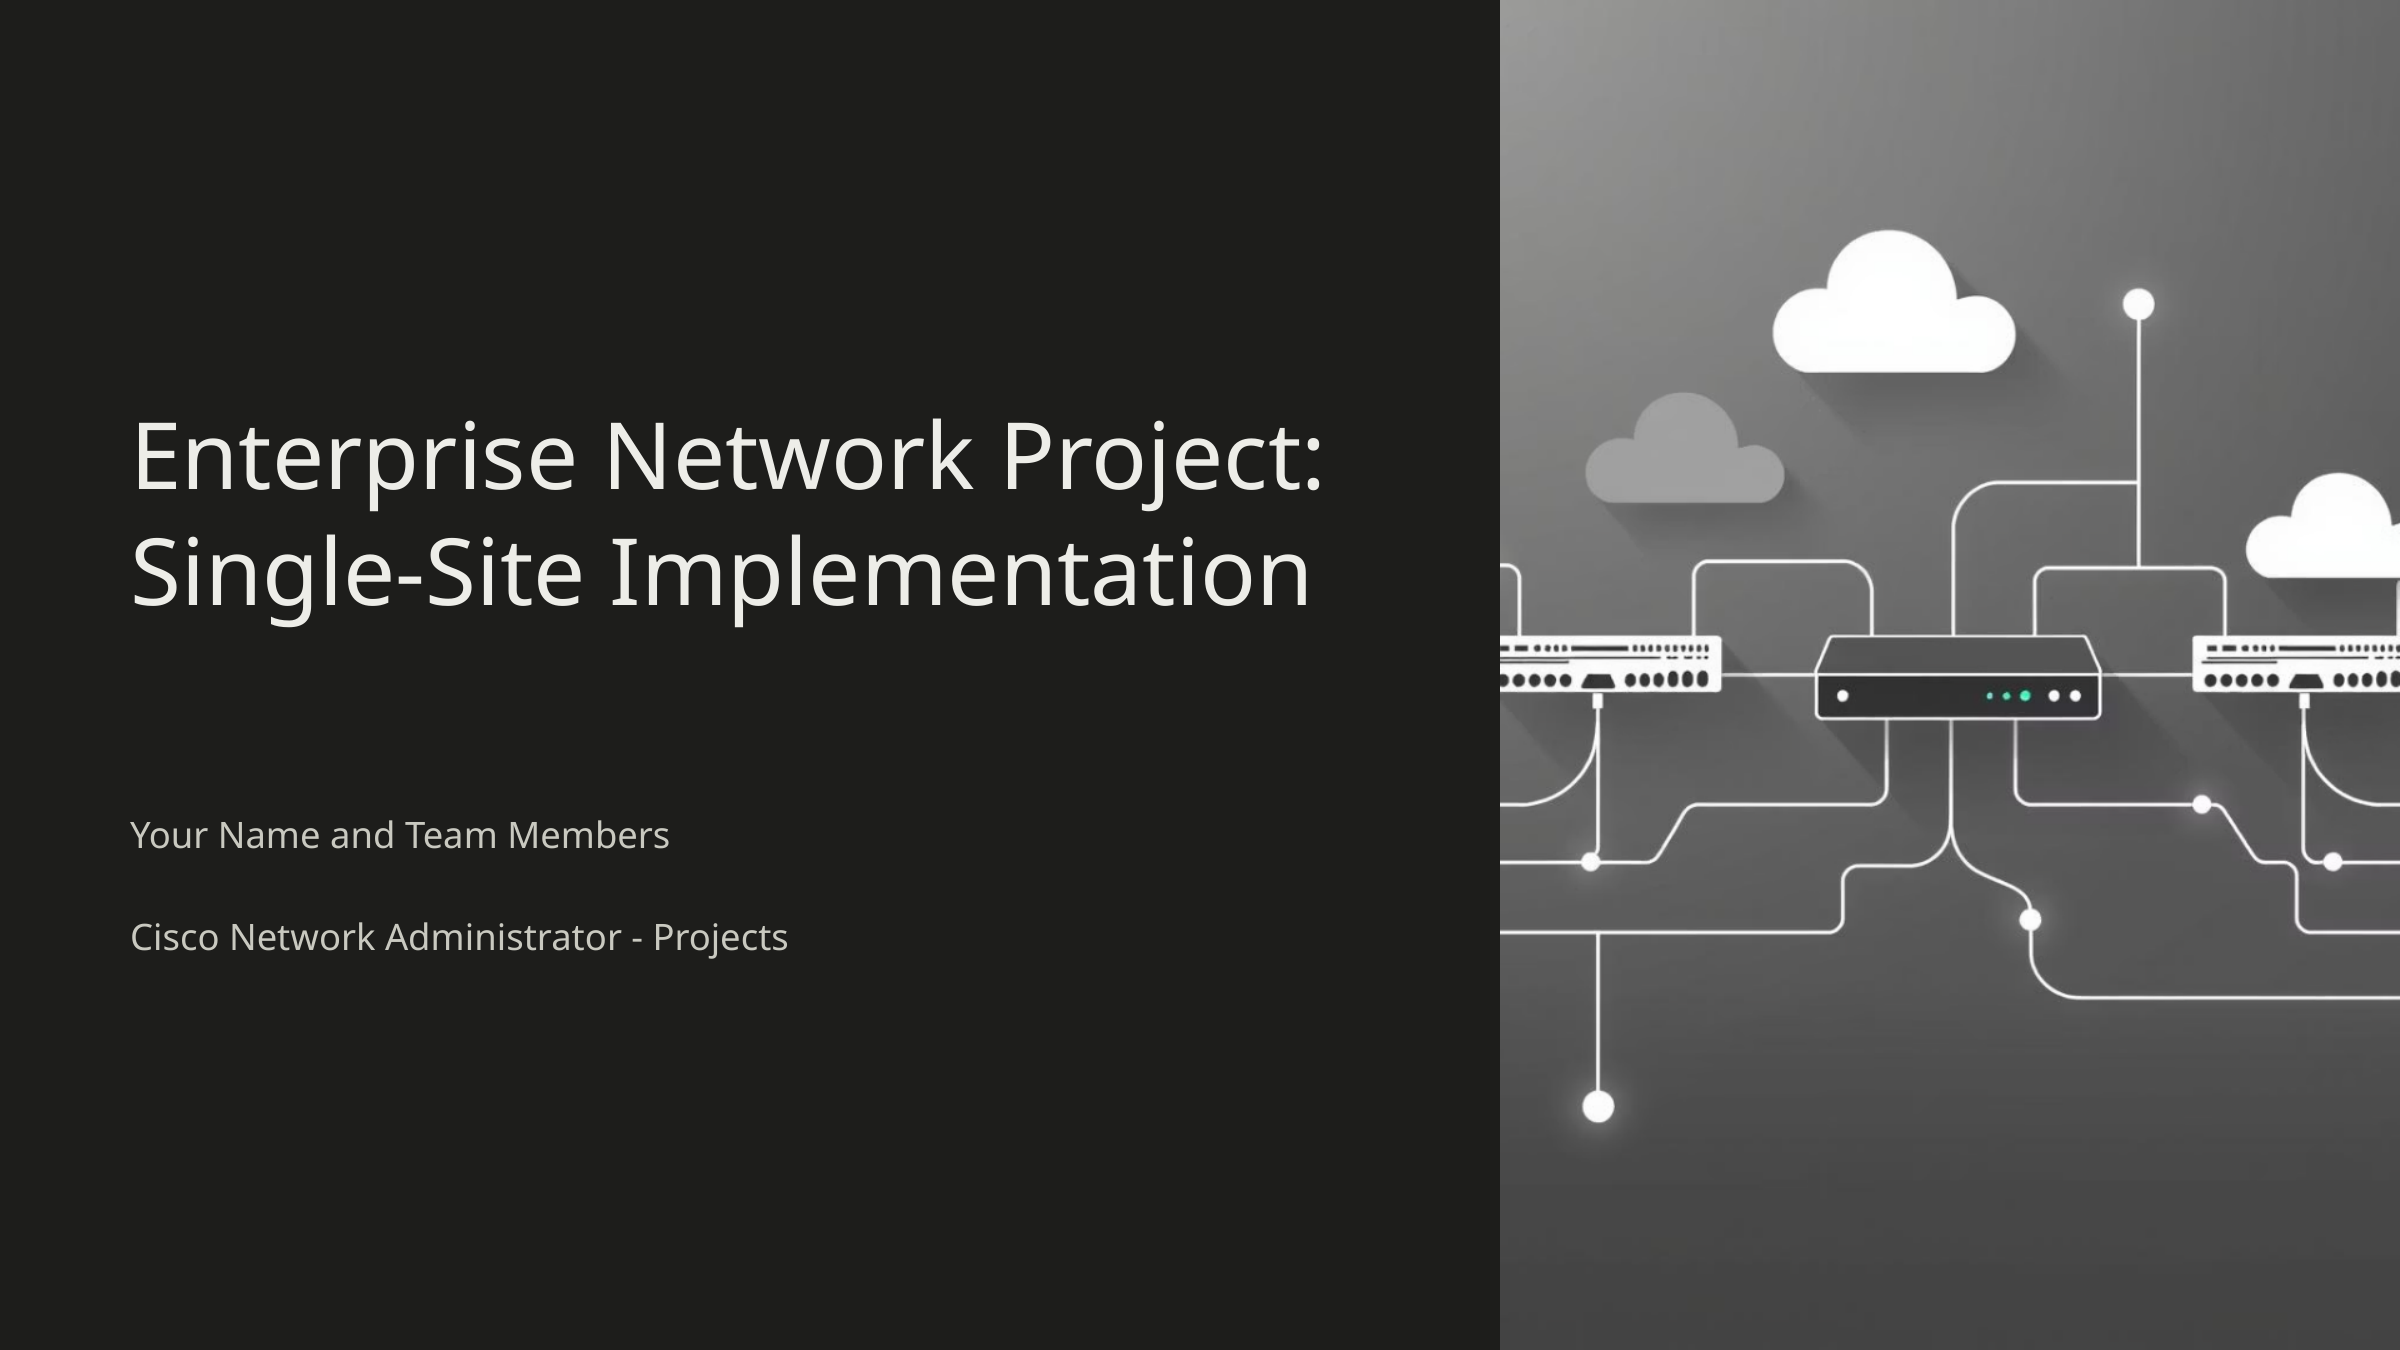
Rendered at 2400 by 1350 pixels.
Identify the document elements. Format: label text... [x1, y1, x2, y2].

text_box Cisco Network Administrator - Projects [130, 898, 1370, 958]
text_box Your Name and Team Members [130, 796, 1370, 857]
text_box Enterprise Network Project: Single-Site Implementation [130, 392, 1370, 741]
picture [1499, 0, 2400, 1350]
